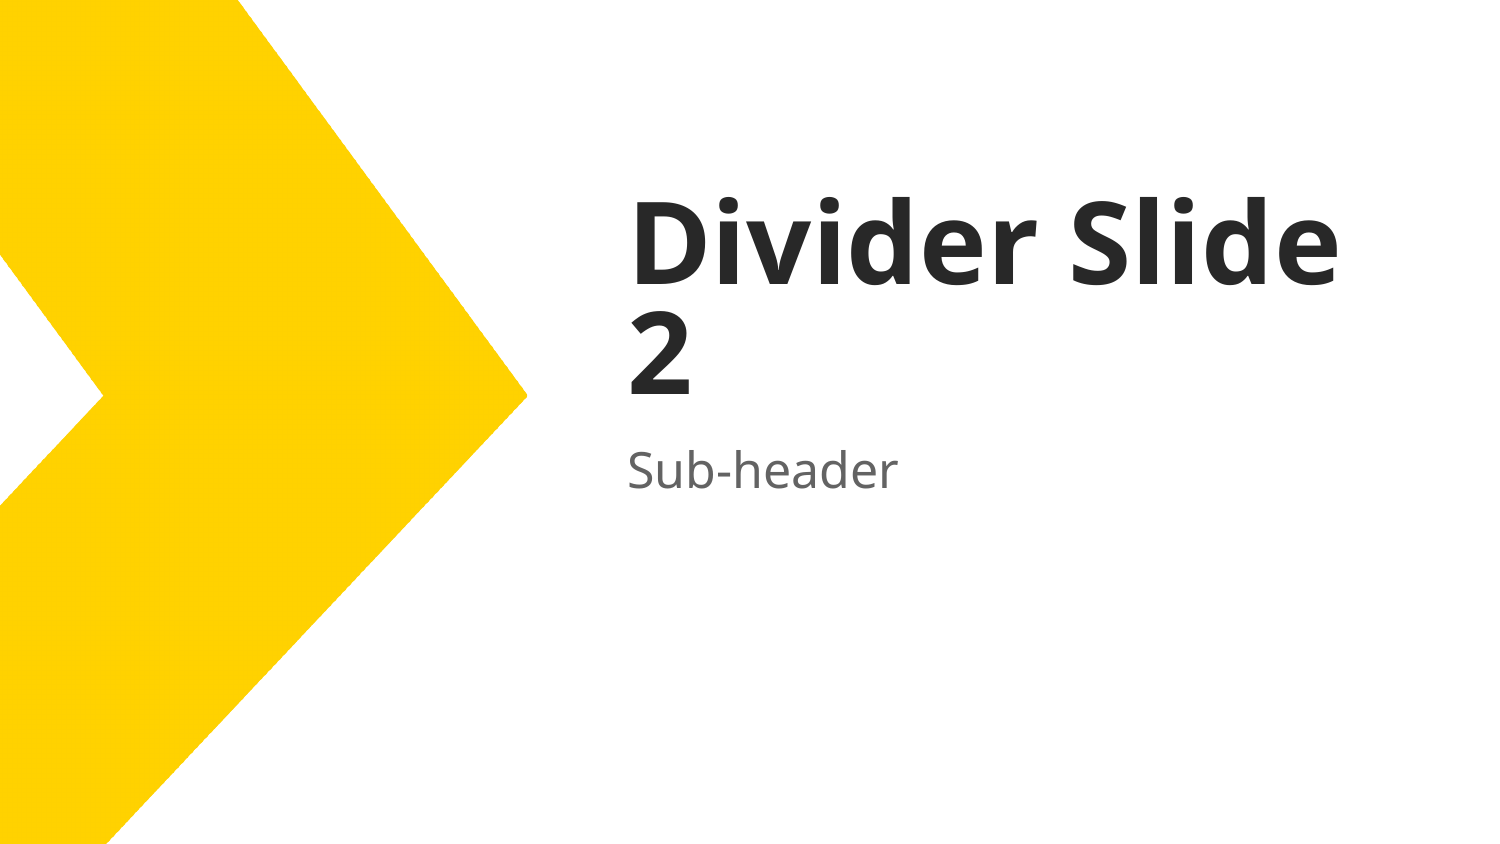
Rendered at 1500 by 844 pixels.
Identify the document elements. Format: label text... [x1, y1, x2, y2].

subtitle Sub-header [626, 438, 1420, 577]
picture [0, 0, 528, 844]
title Divider Slide 2 [626, 103, 1420, 417]
